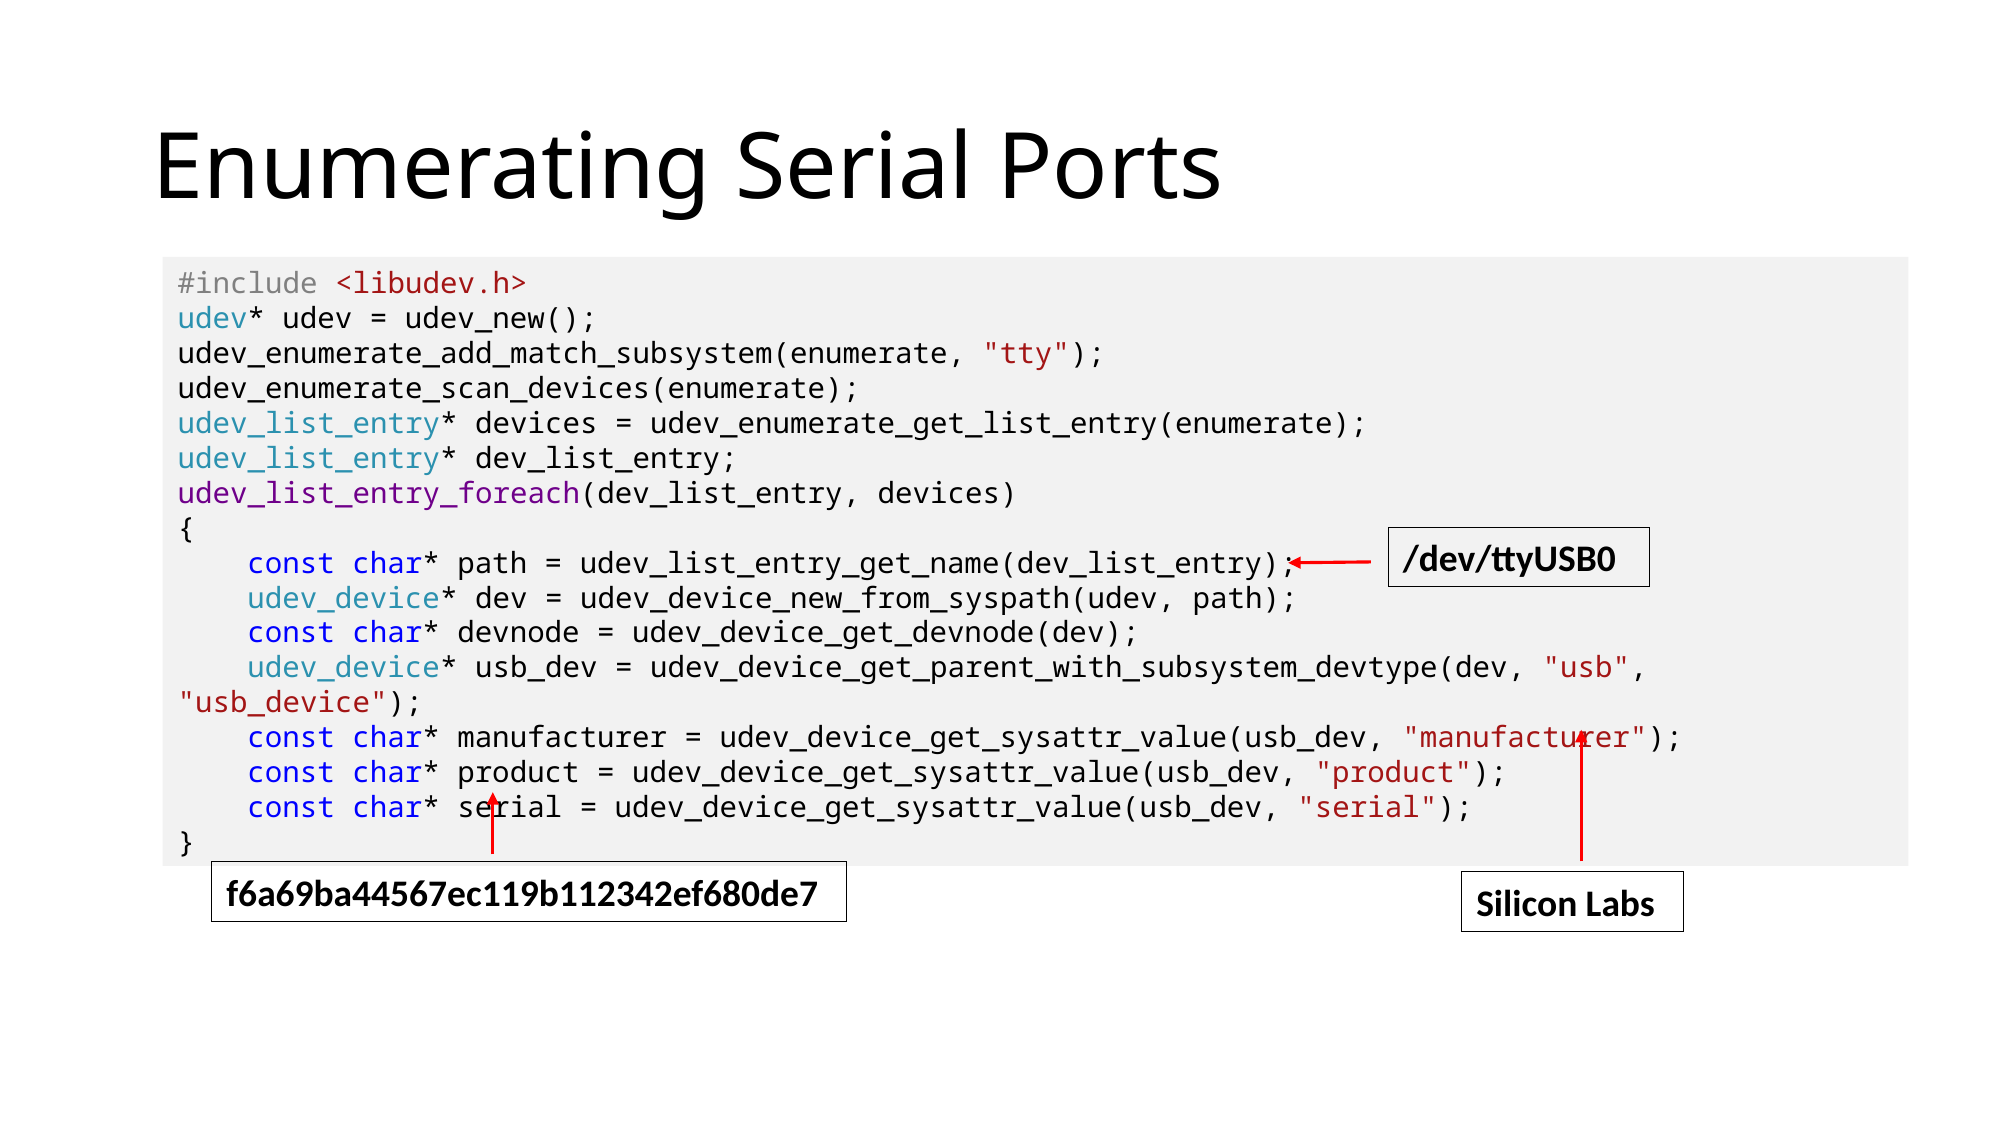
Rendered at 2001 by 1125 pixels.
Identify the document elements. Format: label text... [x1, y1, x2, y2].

text_box #include <libudev.h> udev* udev = udev_new(); udev_enumerate_add_match_subsystem(enumerate, "tty"); udev_enumerate_scan_devices(enumerate); udev_list_entry* devices = udev_enumerate_get_list_entry(enumerate); udev_list_entry* dev_list_entry; udev_list_entry_foreach(dev_list_entry, devices) { const char* path = udev_list_entry_get_name(dev_list_entry); udev_device* dev = udev_device_new_from_syspath(udev, path); const char* devnode = udev_device_get_devnode(dev); udev_device* usb_dev = udev_device_get_parent_with_subsystem_devtype(dev, "usb", "usb_device"); const char* manufacturer = udev_device_get_sysattr_value(usb_dev, "manufacturer"); const char* product = udev_device_get_sysattr_value(usb_dev, "product"); const char* serial = udev_device_get_sysattr_value(usb_dev, "serial"); } [162, 256, 1909, 866]
text_box Silicon Labs [1461, 871, 1684, 932]
text_box f6a69ba44567ec119b112342ef680de7 [211, 861, 847, 922]
text_box /dev/ttyUSB0 [1388, 527, 1650, 587]
title Enumerating Serial Ports [137, 59, 1863, 278]
